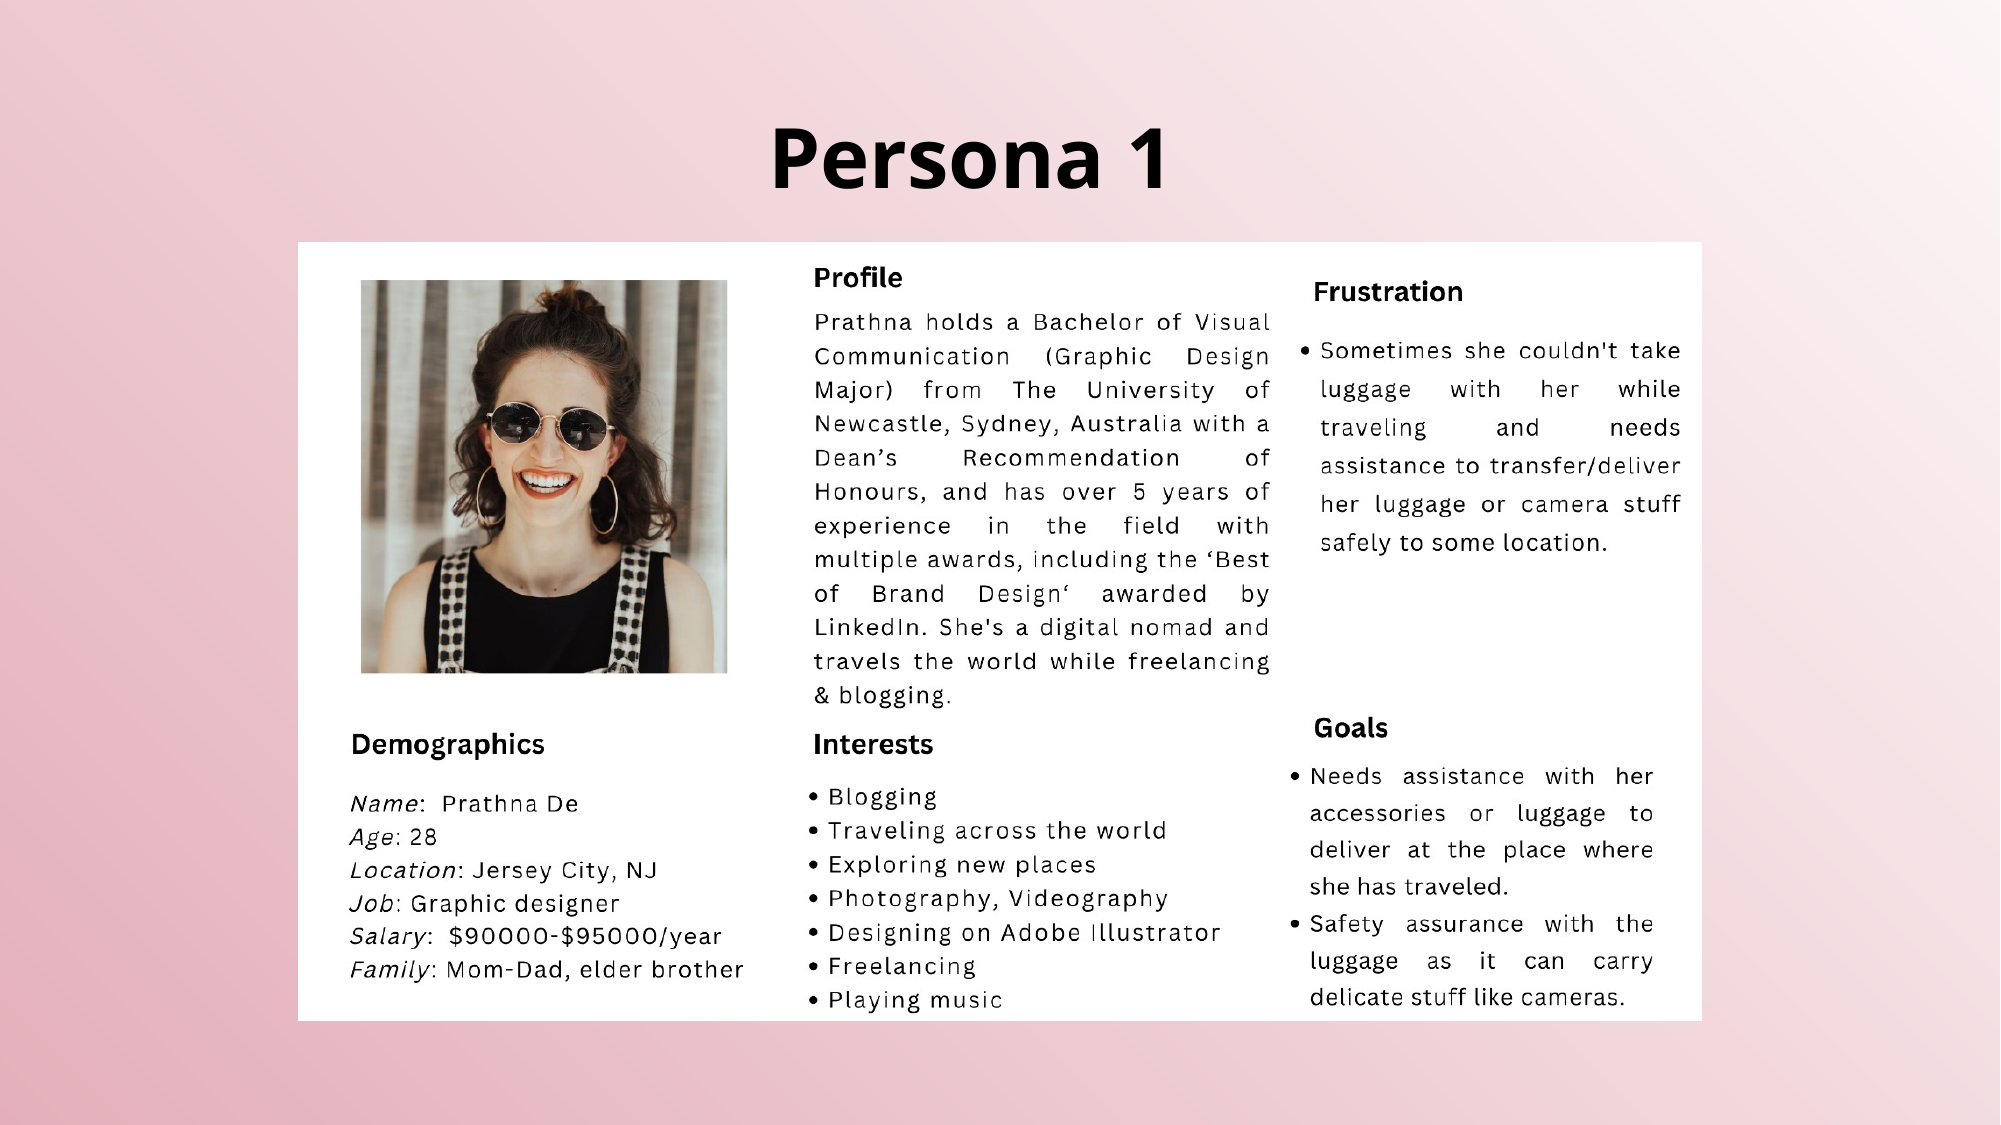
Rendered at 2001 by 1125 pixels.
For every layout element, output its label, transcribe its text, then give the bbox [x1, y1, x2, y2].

title Persona 1 [205, 68, 1738, 243]
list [298, 242, 1702, 1021]
